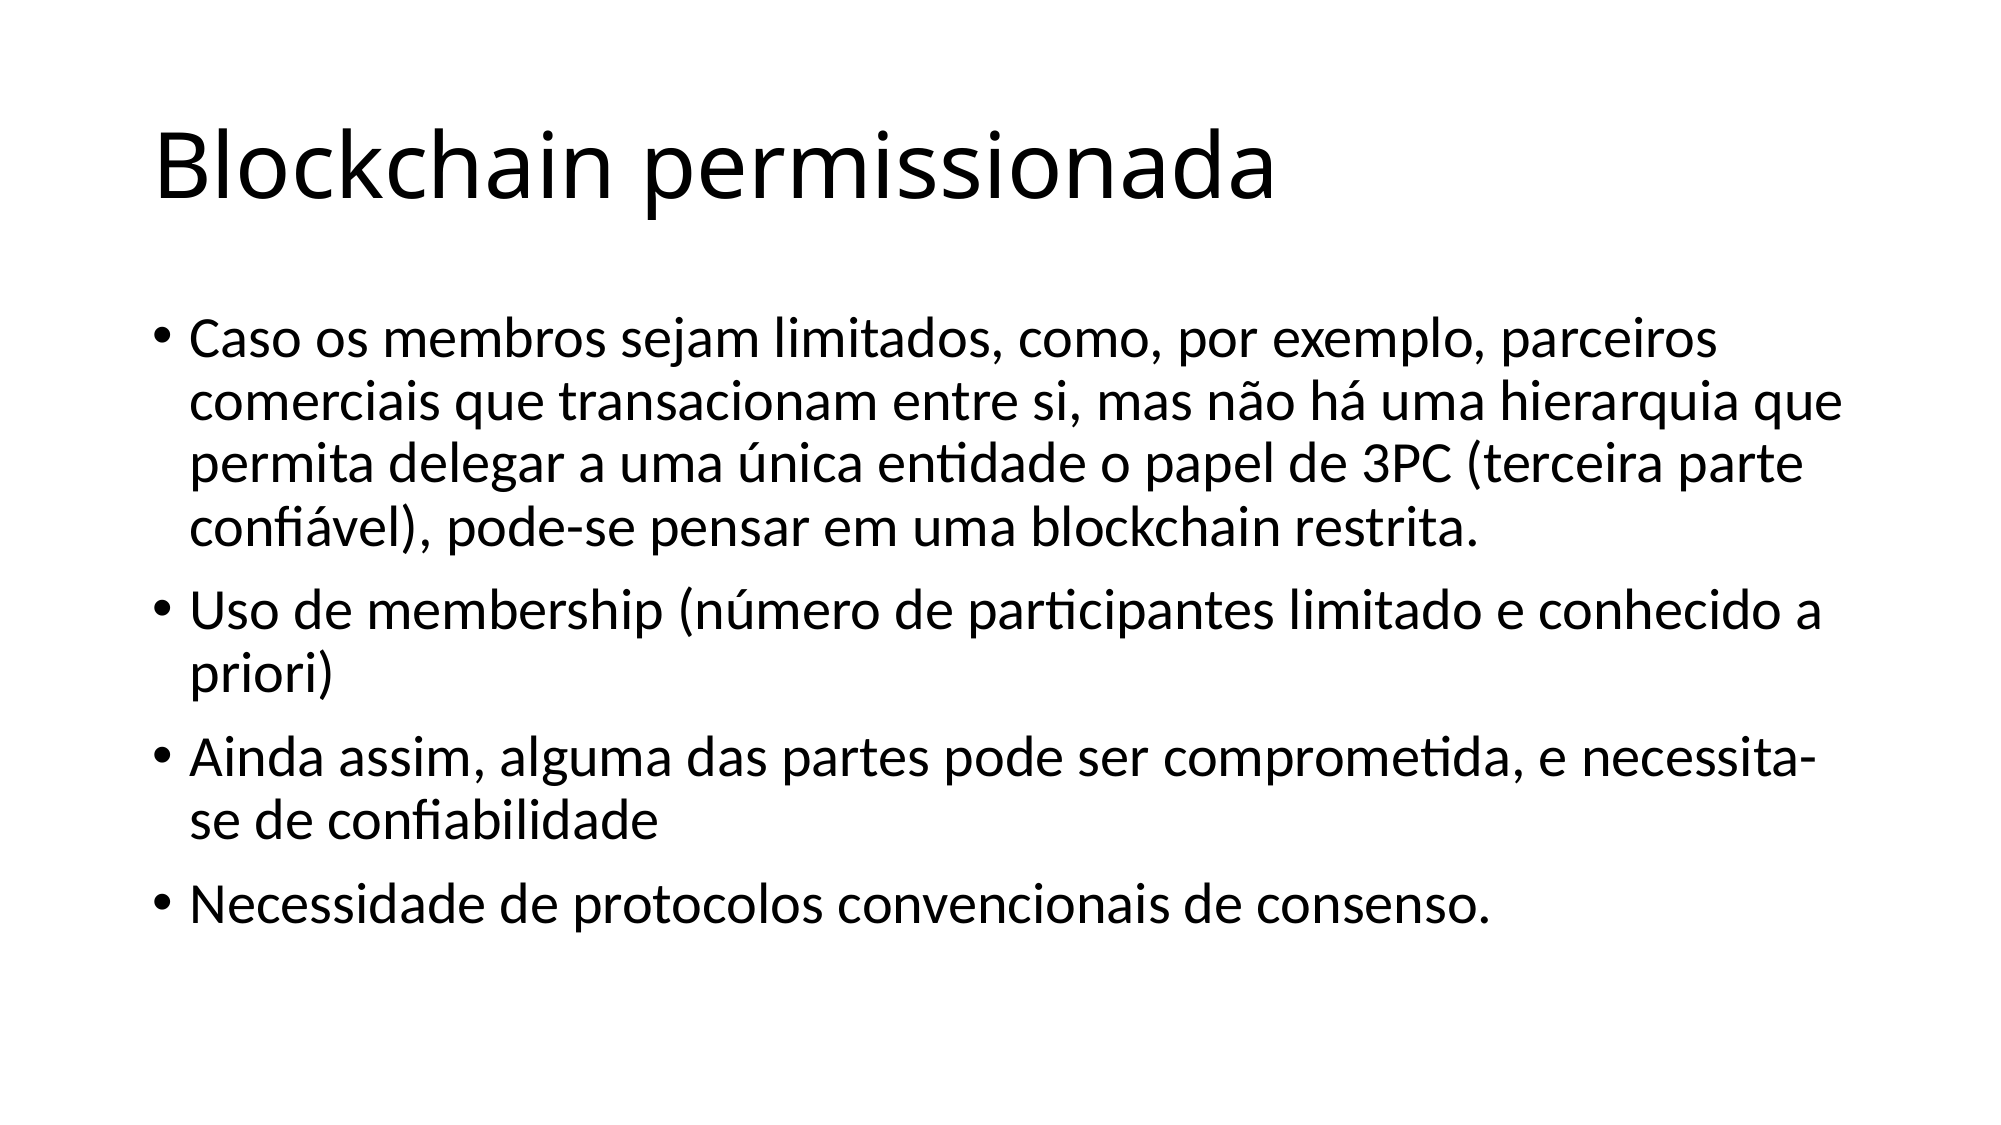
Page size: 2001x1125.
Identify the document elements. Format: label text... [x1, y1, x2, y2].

text_box Blockchain permissionada [137, 59, 1863, 278]
text_box Caso os membros sejam limitados, como, por exemplo, parceiros comerciais que transacionam entre si, mas não há uma hierarquia que permita delegar a uma única entidade o papel de 3PC (terceira parte confiável), pode-se pensar em uma blockchain restrita. Uso de membership (número de participantes limitado e conhecido a priori) Ainda assim, alguma das partes pode ser comprometida, e necessita-se de confiabilidade Necessidade de protocolos convencionais de consenso. [137, 299, 1863, 1014]
